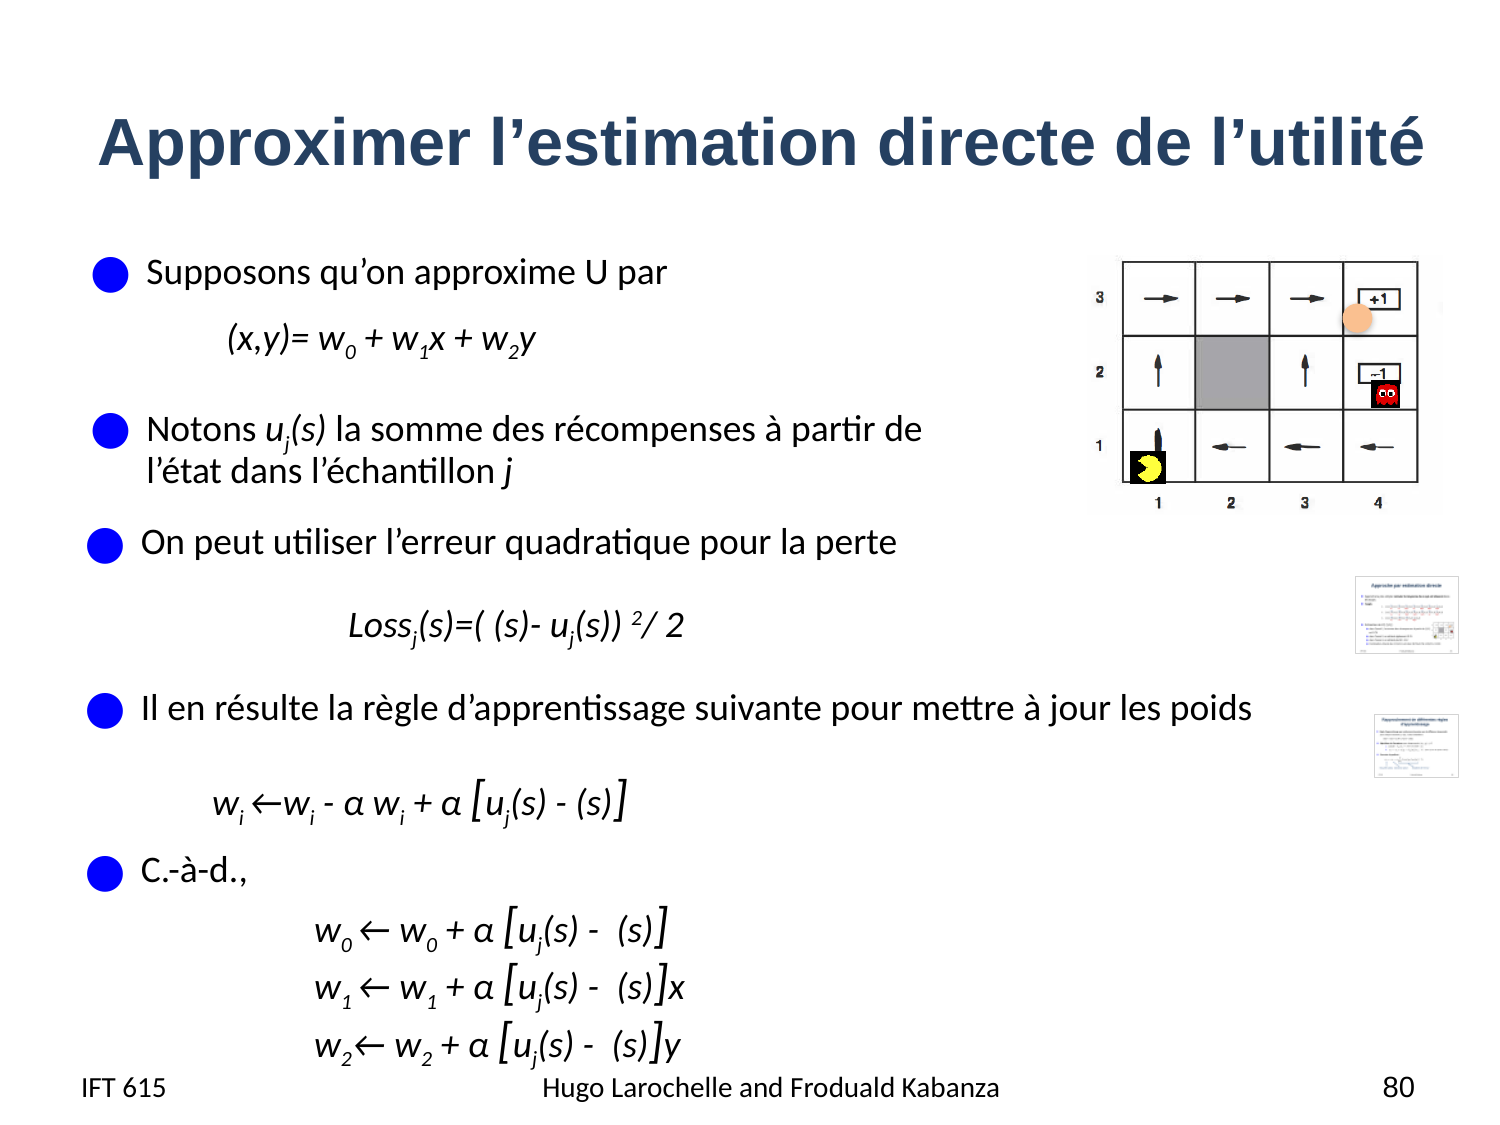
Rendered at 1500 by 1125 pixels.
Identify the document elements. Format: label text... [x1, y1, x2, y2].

slide_number 80 [1080, 1056, 1431, 1117]
slide_number IFT 615 [66, 1056, 356, 1117]
footer Hugo Larochelle and Froduald Kabanza [520, 1056, 1022, 1117]
picture [1356, 577, 1458, 653]
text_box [1087, 255, 1443, 516]
picture [1375, 715, 1458, 777]
title Approximer l’estimation directe de l’utilité [75, 45, 1450, 233]
